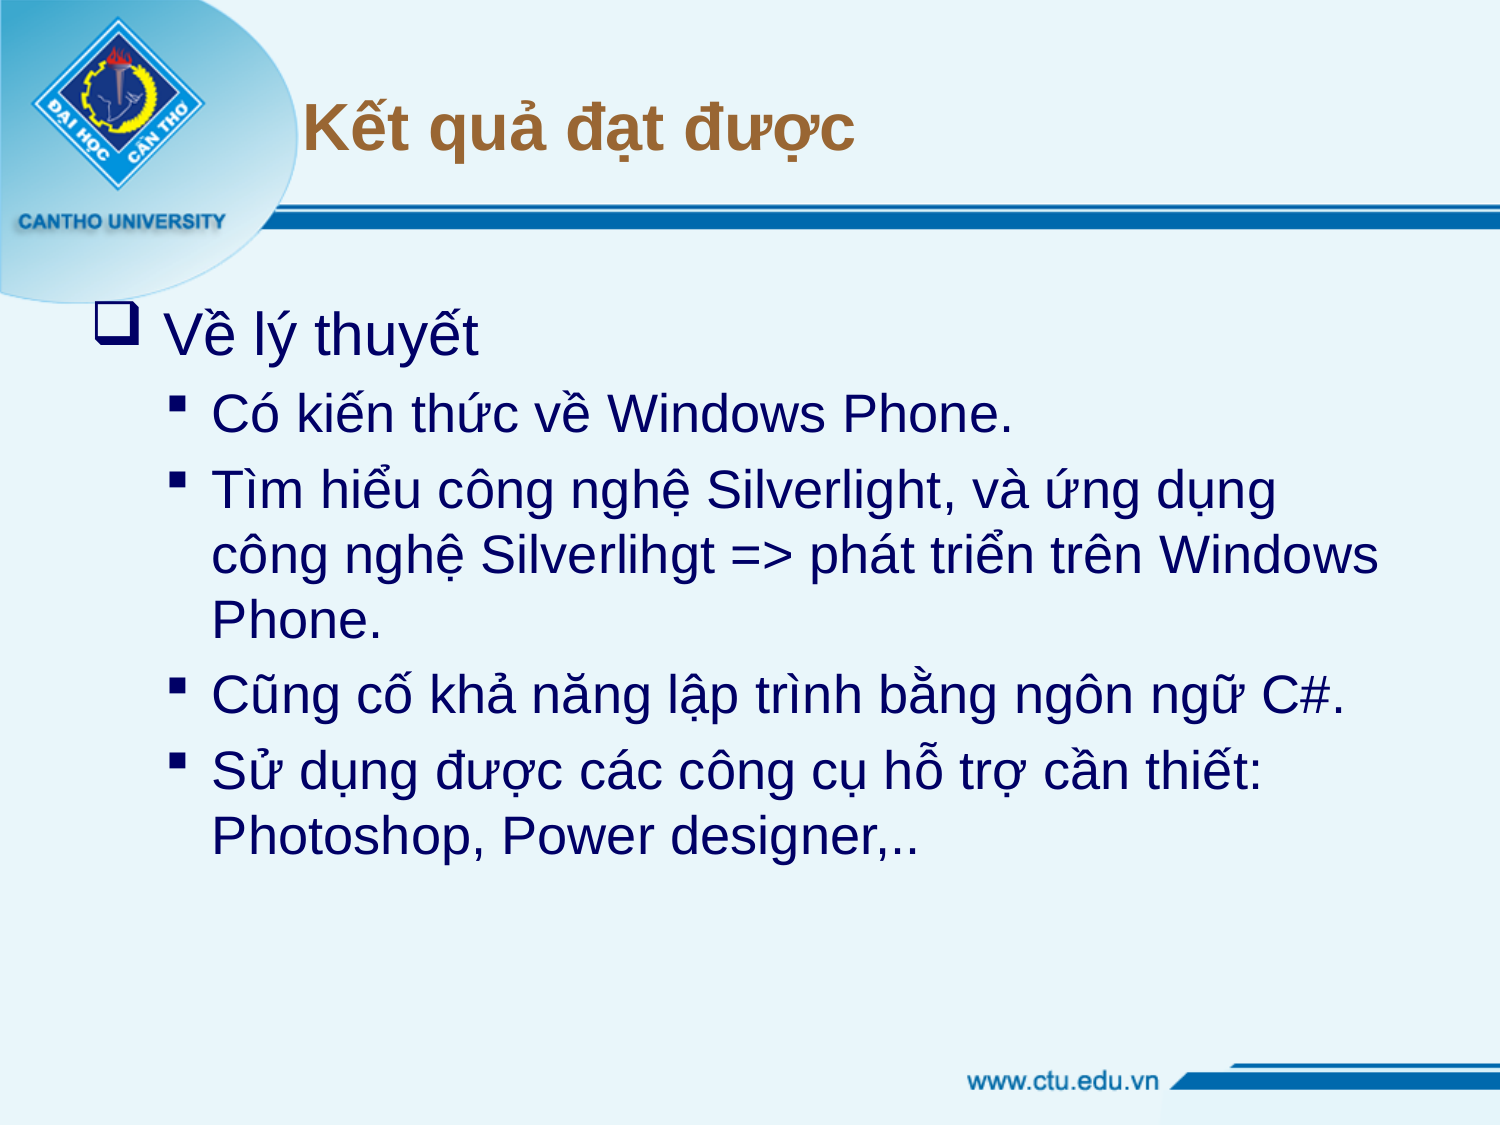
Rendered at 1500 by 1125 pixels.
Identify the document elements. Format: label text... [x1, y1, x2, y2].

picture [0, 0, 1500, 1125]
list Về lý thuyết Có kiến thức về Windows Phone. Tìm hiểu công nghệ Silverlight, và ứng dụng công nghệ Silverlihgt => phát triển trên Windows Phone. Cũng cố khả năng lập trình bằng ngôn ngữ C#. Sử dụng được các công cụ hỗ trợ cần thiết: Photoshop, Power designer,.. [75, 287, 1425, 1100]
title Kết quả đạt được [287, 46, 1450, 202]
